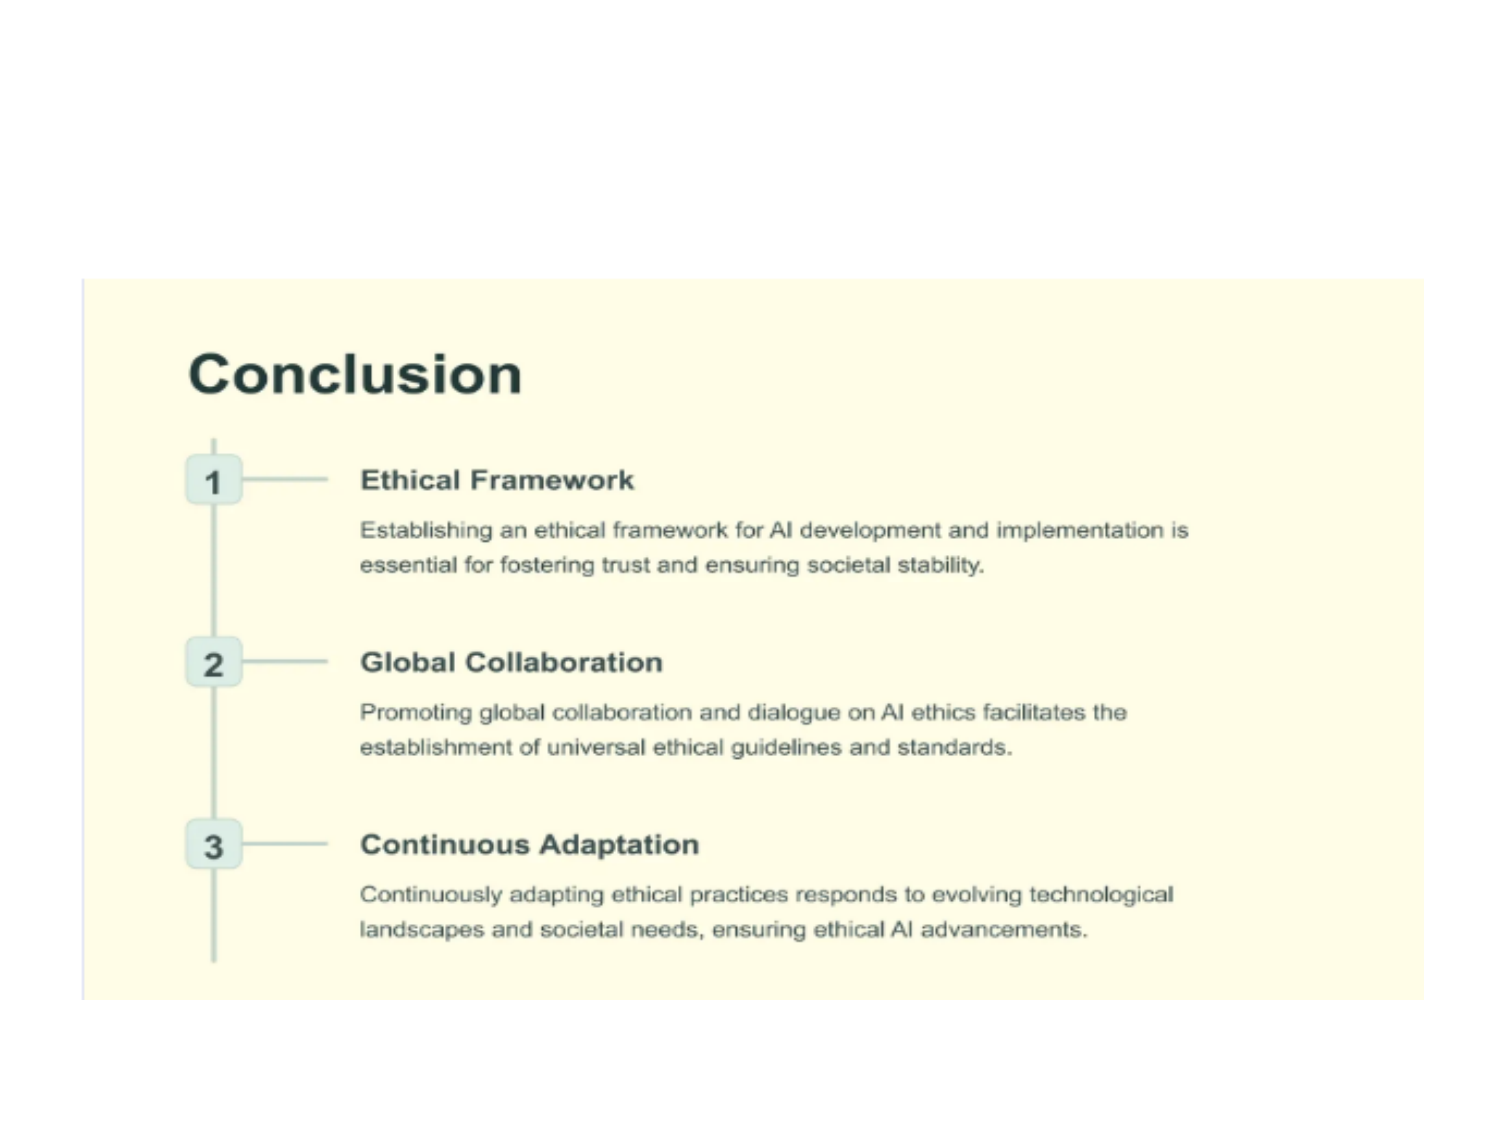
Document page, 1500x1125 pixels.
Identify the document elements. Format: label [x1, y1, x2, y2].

picture [76, 262, 1424, 1000]
